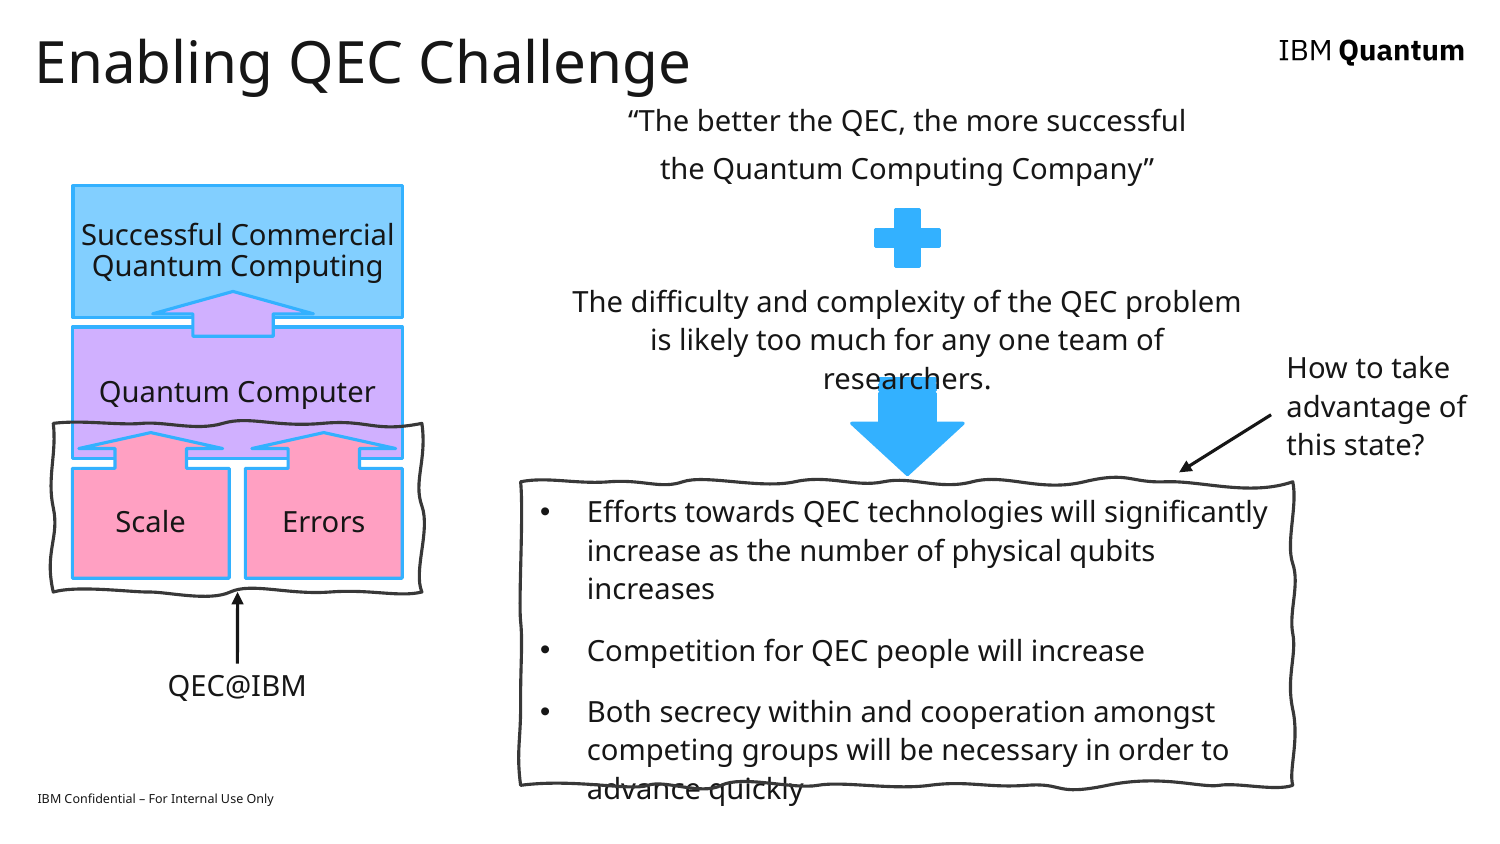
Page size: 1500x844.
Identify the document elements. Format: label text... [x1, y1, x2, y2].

text_box [48, 418, 427, 599]
text_box Successful Commercial Quantum Computing [71, 184, 405, 320]
text_box [516, 475, 1298, 792]
text_box Efforts towards QEC technologies will significantly increase as the number of physical qubits increases Competition for QEC people will increase Both secrecy within and cooperation amongst competing groups will be necessary in order to advance quickly [540, 784, 1275, 806]
text_box the Quantum Computing Company” [660, 146, 1155, 185]
text_box [849, 396, 966, 477]
text_box [150, 289, 316, 339]
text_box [1178, 414, 1272, 473]
text_box The difficulty and complexity of the QEC problem is likely too much for any one team of researchers. [563, 279, 1251, 396]
footer IBM Confidential – For Internal Use Only [37, 785, 713, 813]
text_box [873, 207, 941, 268]
text_box QEC@IBM [167, 663, 308, 702]
text_box How to take advantage of this state? [1286, 346, 1497, 462]
text_box Errors [243, 430, 405, 581]
text_box “The better the QEC, the more successful [628, 98, 1187, 138]
title Enabling QEC Challenge [34, 33, 1091, 165]
text_box Quantum Computer [70, 325, 404, 424]
